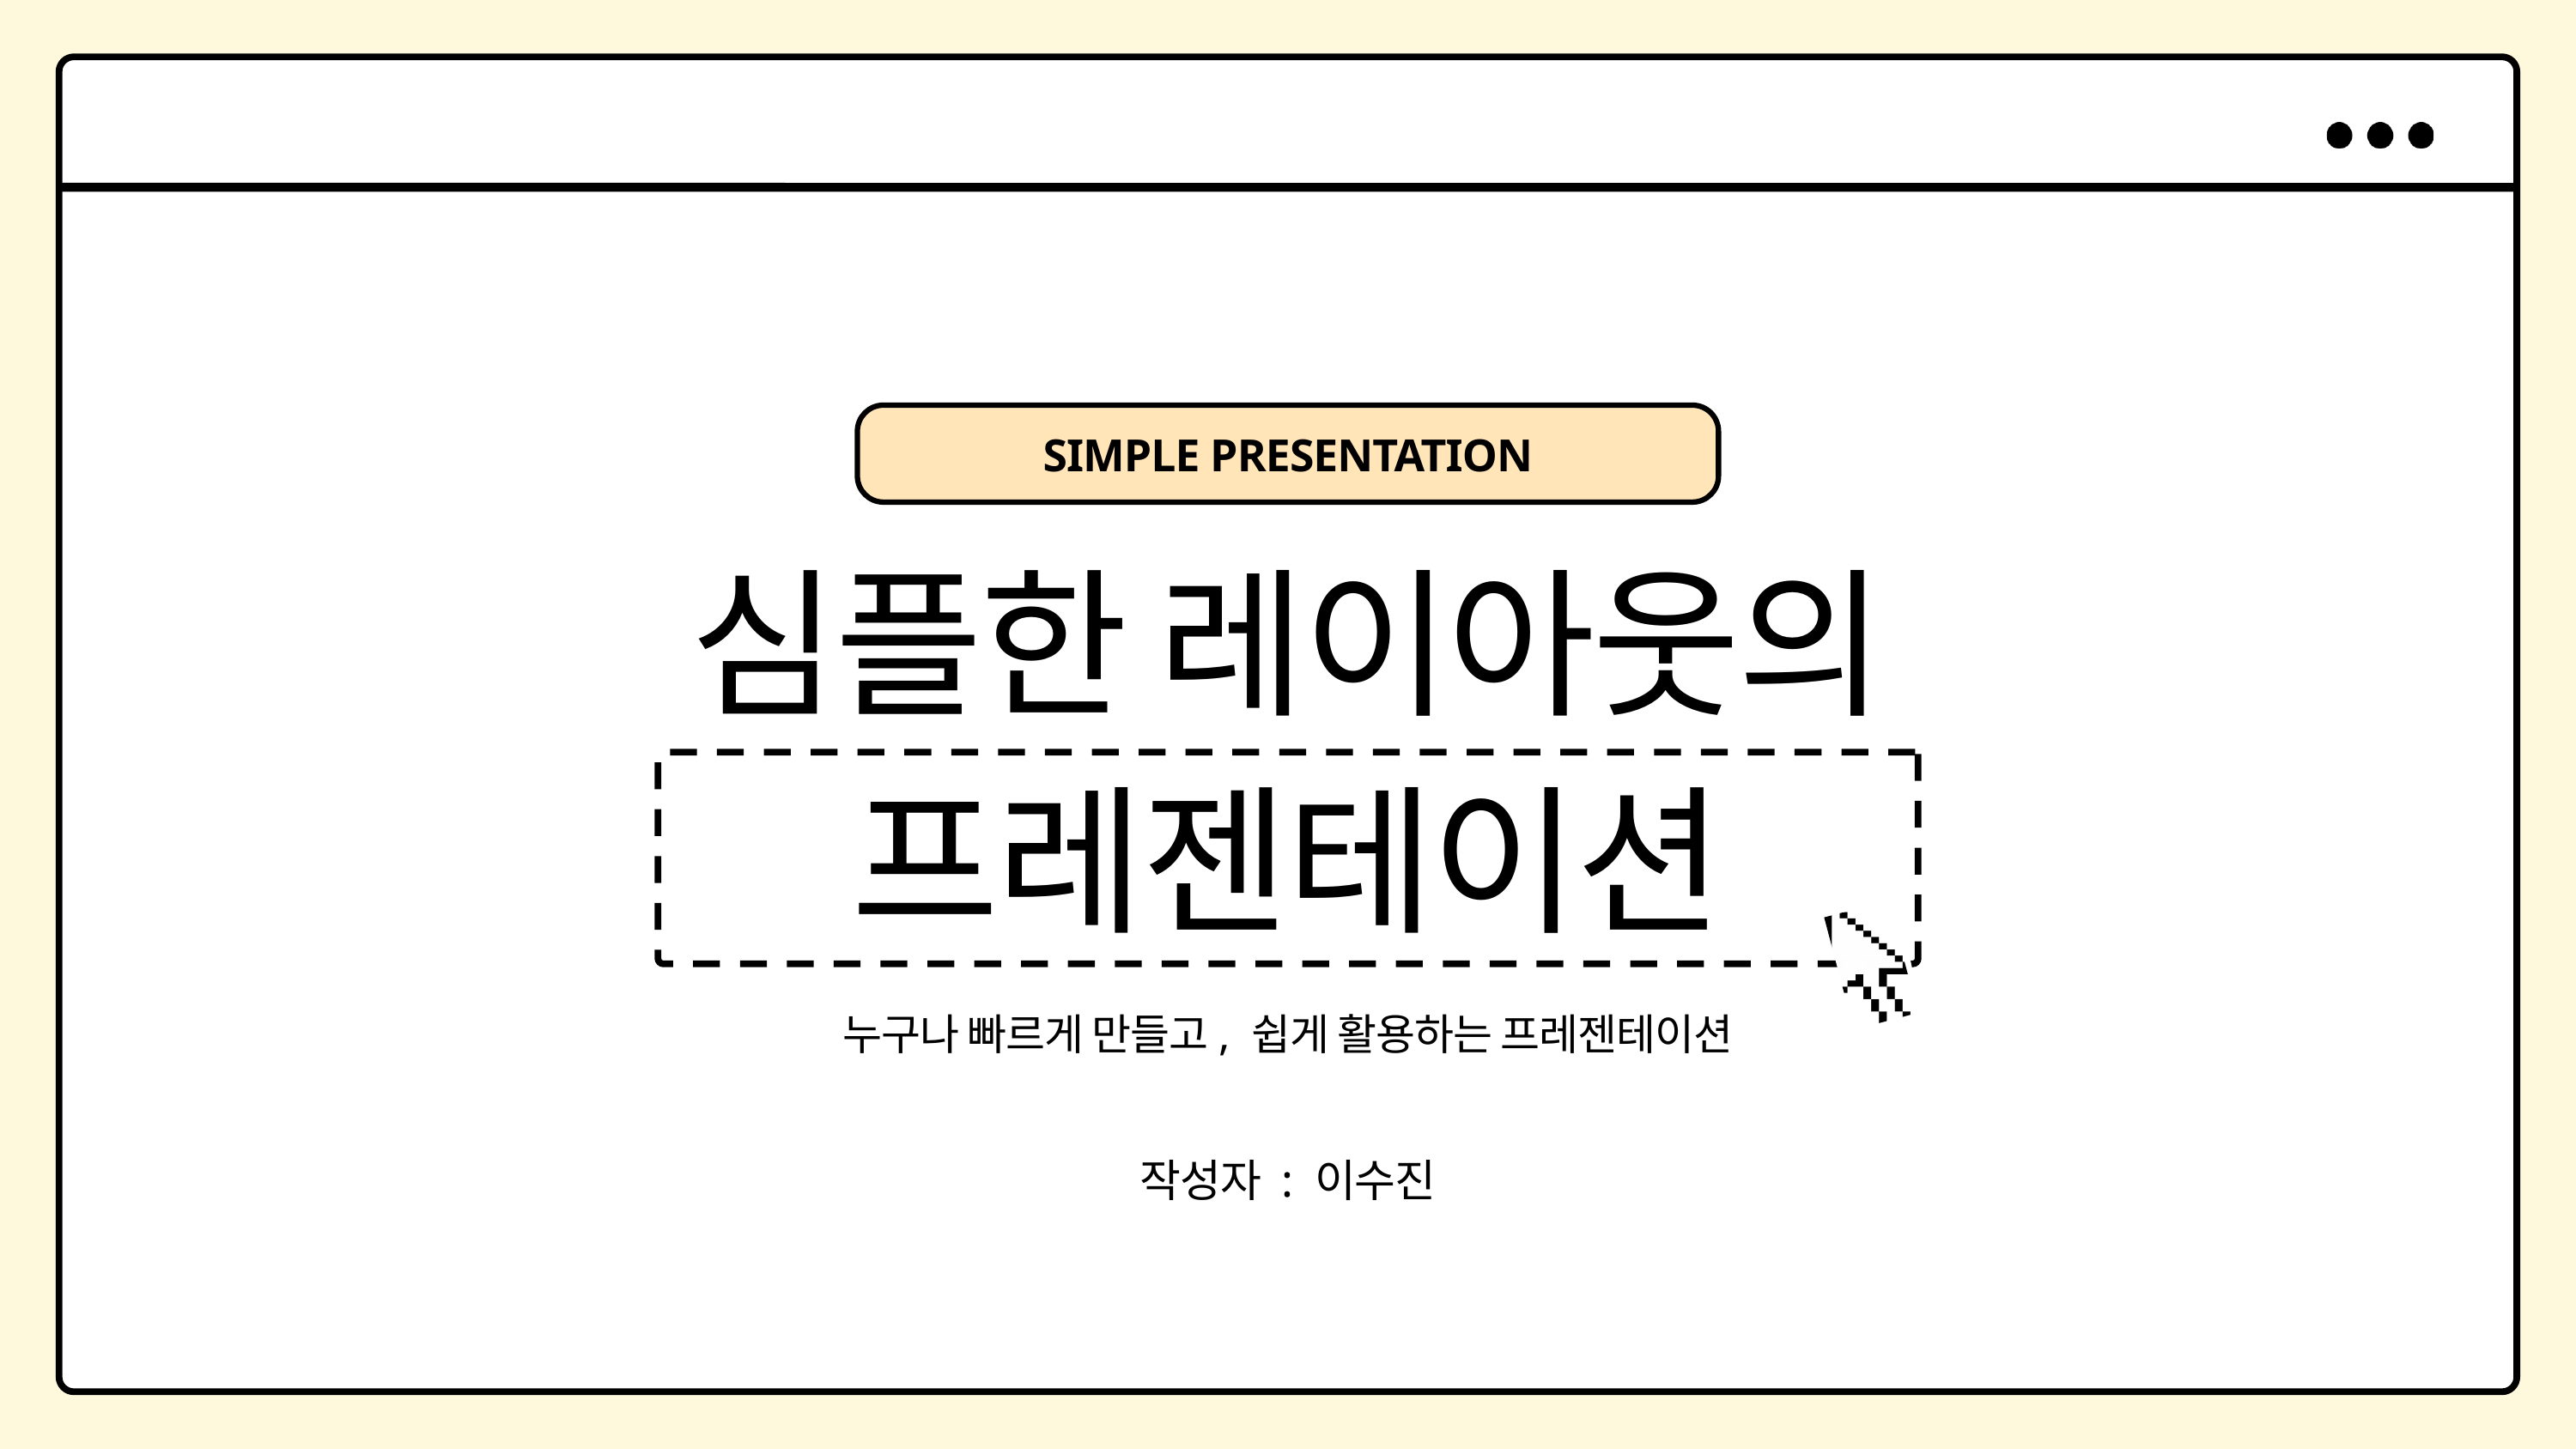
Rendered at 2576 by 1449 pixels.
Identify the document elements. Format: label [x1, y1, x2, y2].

text_box [857, 404, 1177, 503]
text_box [1182, 227, 1394, 1449]
text_box [1398, 404, 1719, 503]
text_box [58, 56, 2518, 1392]
